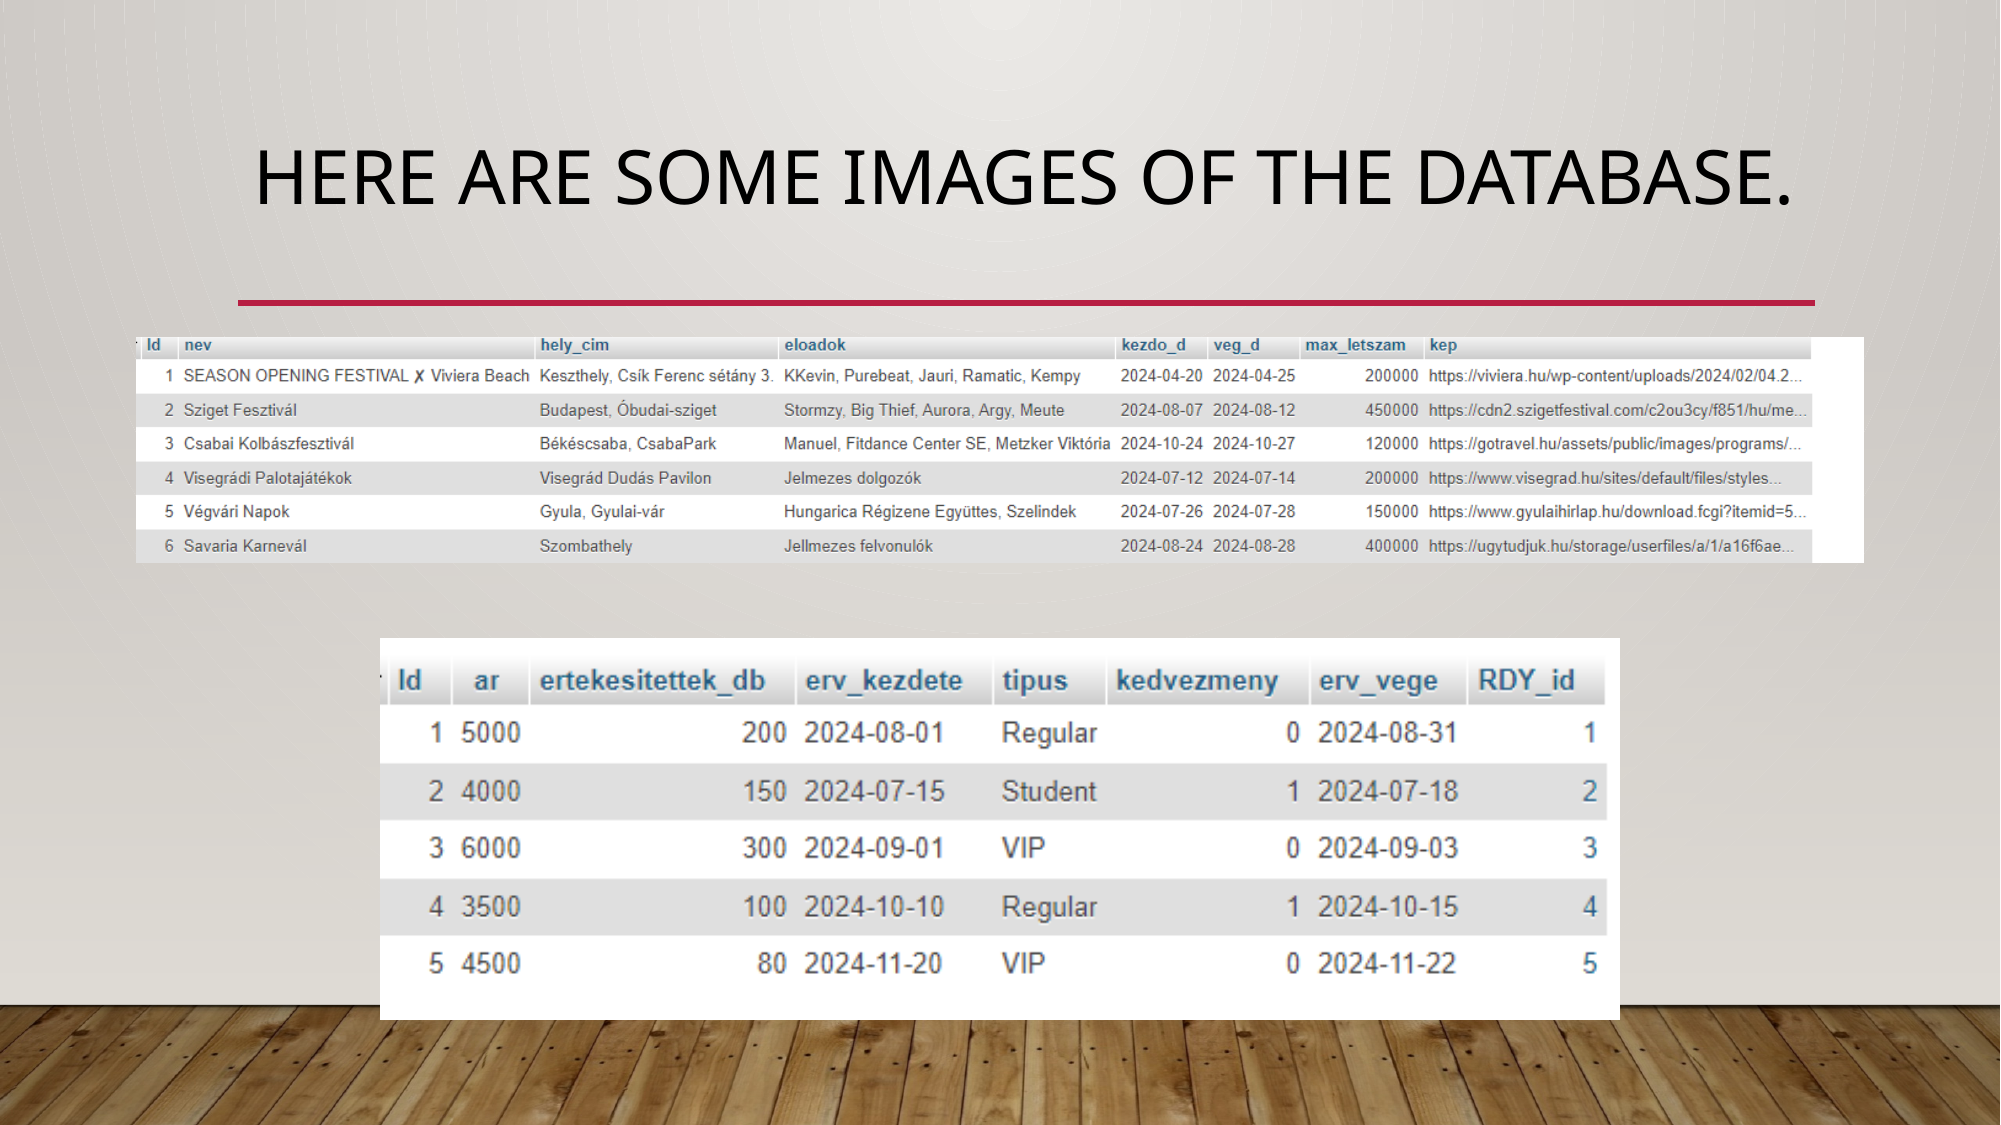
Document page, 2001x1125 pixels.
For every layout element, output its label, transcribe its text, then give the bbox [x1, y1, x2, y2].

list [135, 337, 1864, 563]
picture [0, 637, 2000, 1125]
title Here are some images of the database. [238, 131, 1814, 305]
